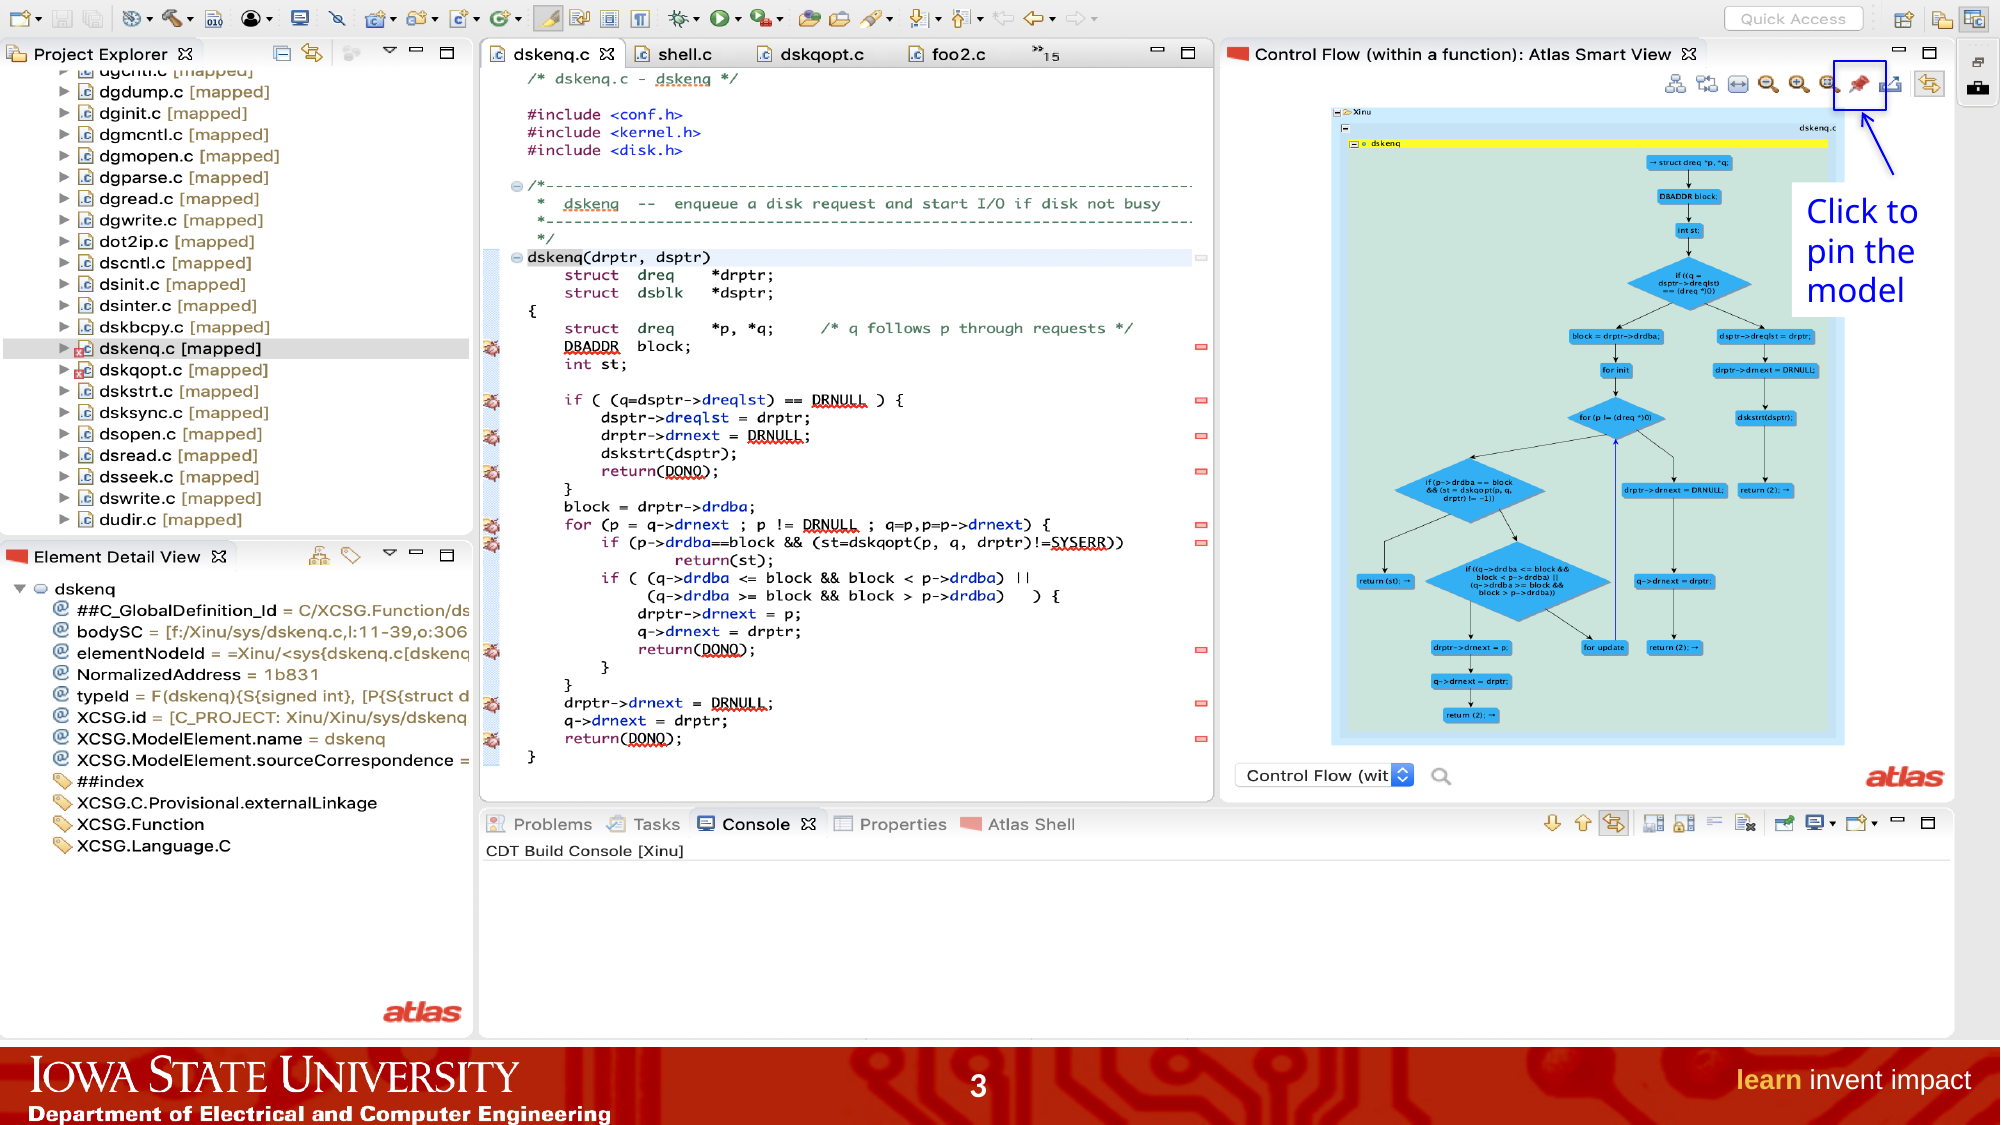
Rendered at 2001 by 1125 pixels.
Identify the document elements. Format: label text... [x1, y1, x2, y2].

slide_number 3 [753, 1054, 1204, 1115]
picture [0, 1047, 2000, 1125]
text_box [1861, 111, 1894, 176]
picture [0, 0, 2000, 1041]
